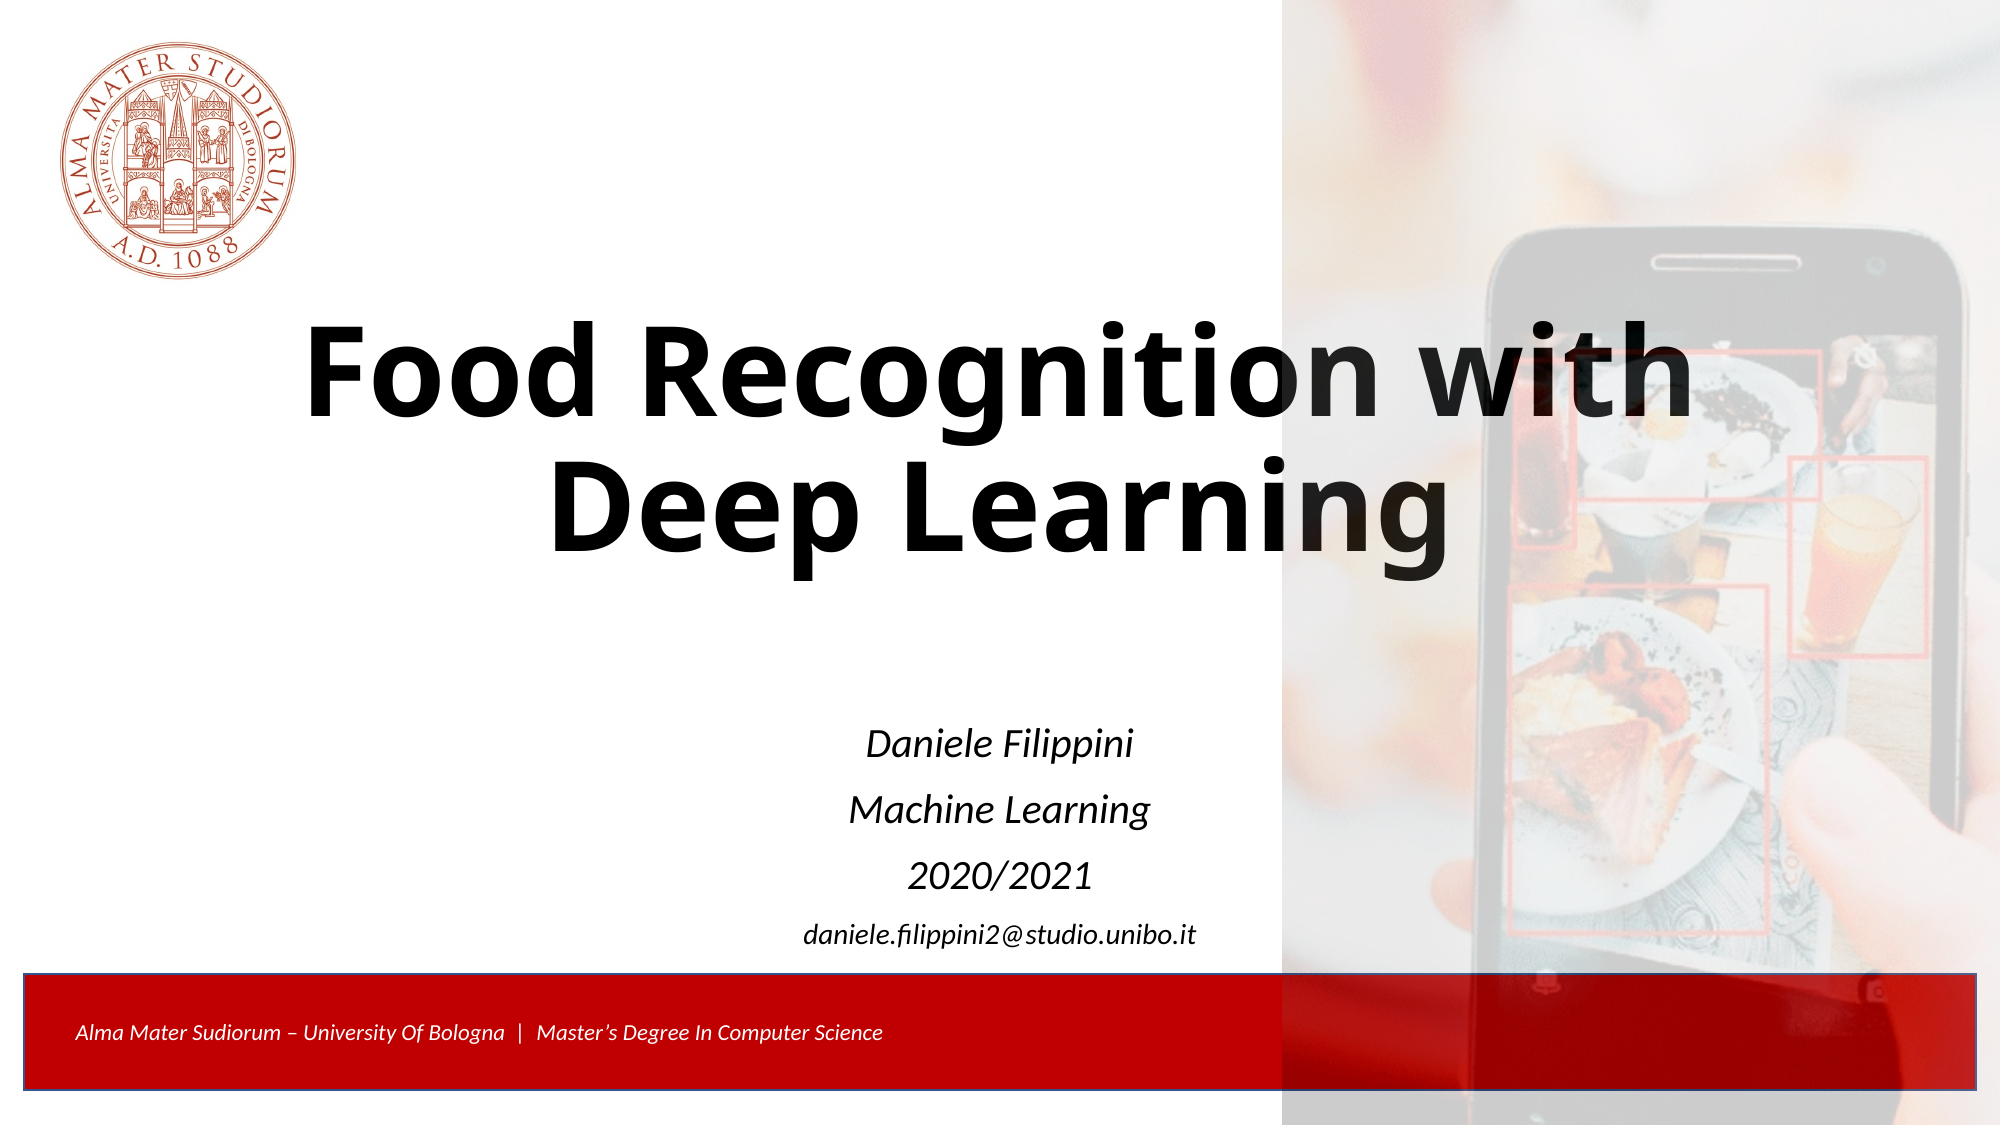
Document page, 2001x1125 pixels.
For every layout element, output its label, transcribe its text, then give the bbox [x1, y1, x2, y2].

subtitle Daniele Filippini Machine Learning 2020/2021 daniele.filippini2@studio.unibo.it [249, 714, 1282, 979]
title Food Recognition with Deep Learning [249, 235, 1282, 586]
picture [1282, 0, 2000, 1125]
picture [57, 36, 300, 286]
